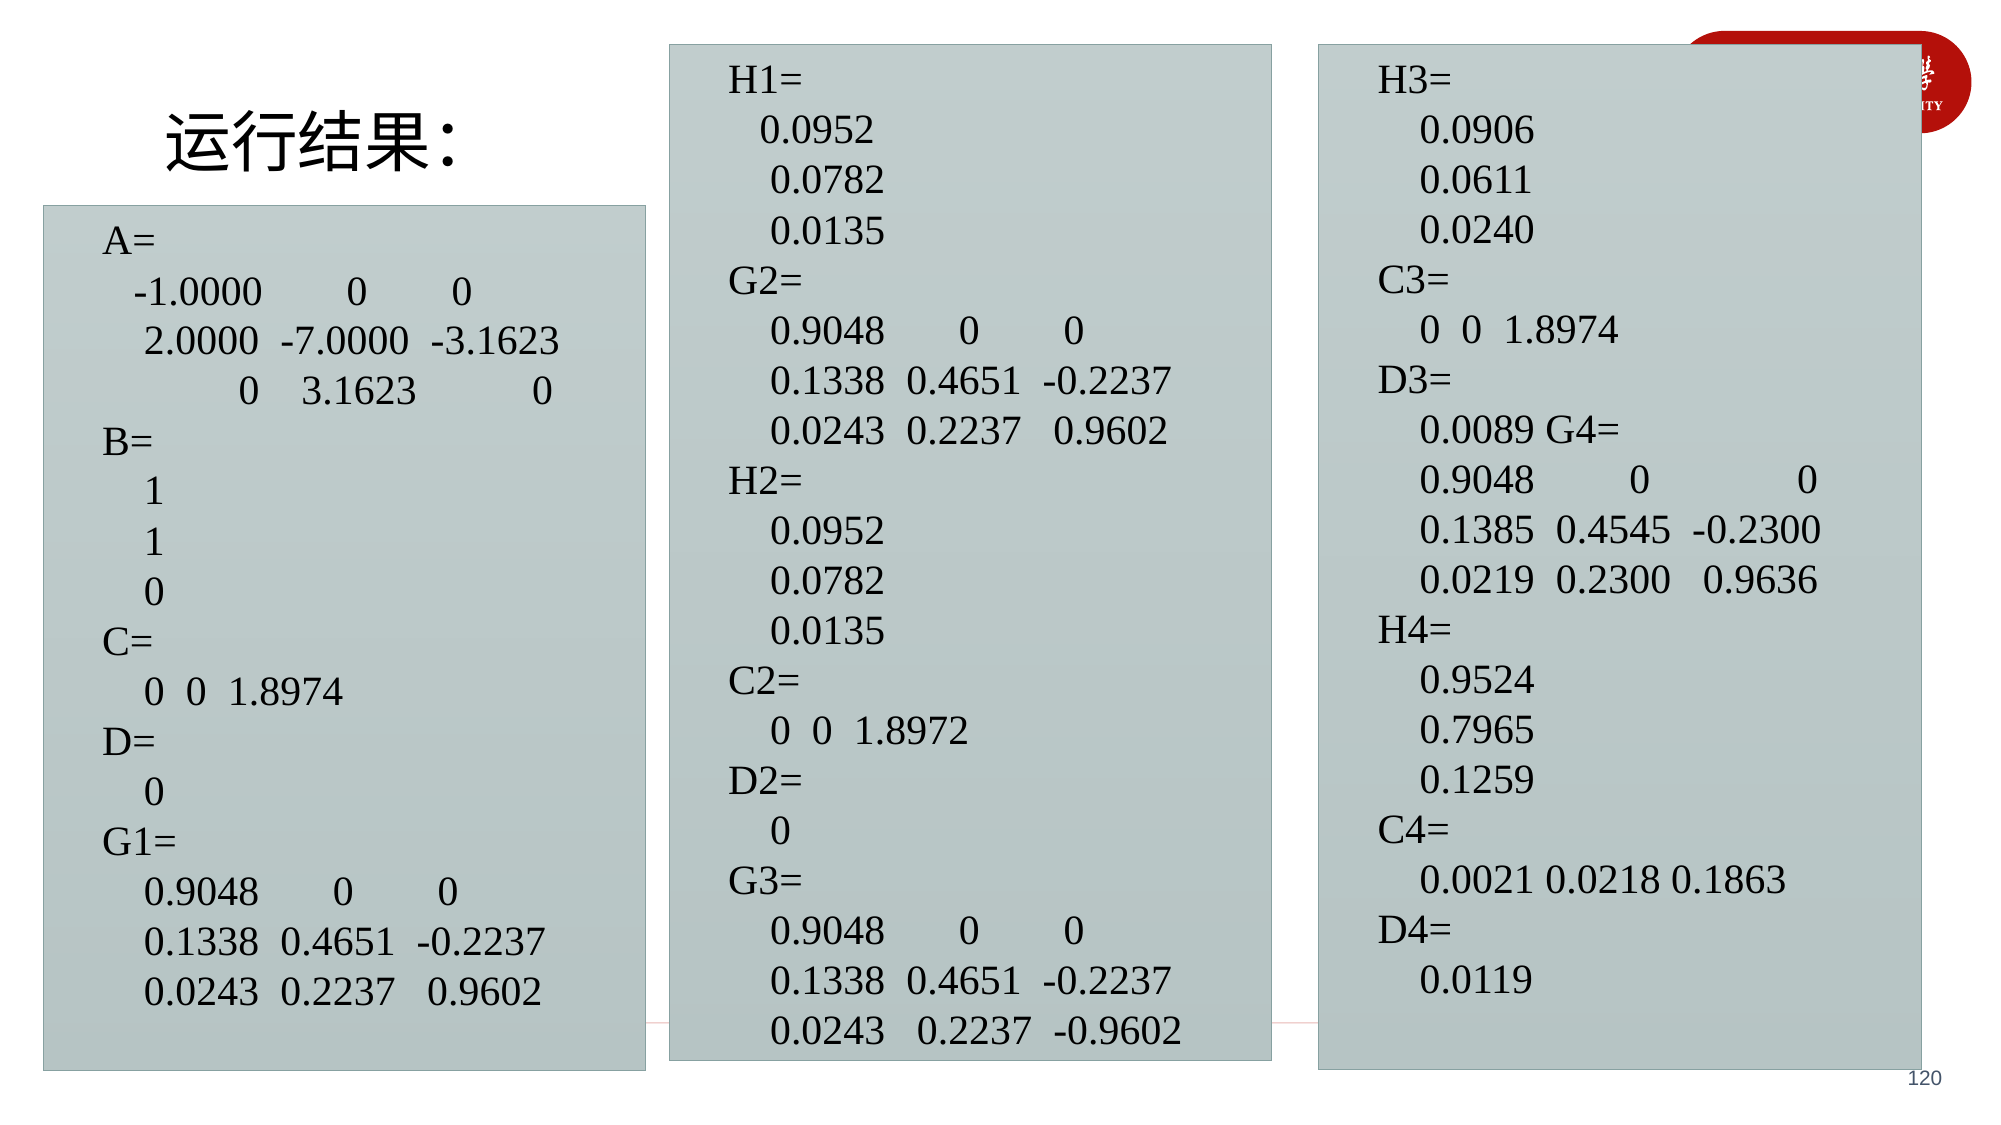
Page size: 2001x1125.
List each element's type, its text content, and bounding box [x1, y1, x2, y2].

text_box 120 [1862, 1057, 1988, 1118]
title 运行结果： [149, 101, 1851, 213]
text_box H1= 0.0952 0.0782 0.0135 G2= 0.9048 0 0 0.1338 0.4651 -0.2237 0.0243 0.2237 0.9602 H2= 0.0952 0.0782 0.0135 C2= 0 0 1.8972 D2= 0 G3= 0.9048 0 0 0.1338 0.4651 -0.2237 0.0243 0.2237 -0.9602 [669, 44, 1272, 101]
text_box A= -1.0000 0 0 2.0000 -7.0000 -3.1623 0 3.1623 0 B= 1 1 0 C= 0 0 1.8974 D= 0 G1= 0.9048 0 0 0.1338 0.4651 -0.2237 0.0243 0.2237 0.9602 [43, 205, 646, 1071]
text_box H3= 0.0906 0.0611 0.0240 C3= 0 0 1.8974 D3= 0.0089 G4= 0.9048 0 0 0.1385 0.4545 -0.2300 0.0219 0.2300 0.9636 H4= 0.9524 0.7965 0.1259 C4= 0.0021 0.0218 0.1863 D4= 0.0119 [1318, 44, 1922, 1070]
text_box H1= 0.0952 0.0782 0.0135 G2= 0.9048 0 0 0.1338 0.4651 -0.2237 0.0243 0.2237 0.9602 H2= 0.0952 0.0782 0.0135 C2= 0 0 1.8972 D2= 0 G3= 0.9048 0 0 0.1338 0.4651 -0.2237 0.0243 0.2237 -0.9602 [669, 213, 1272, 1061]
